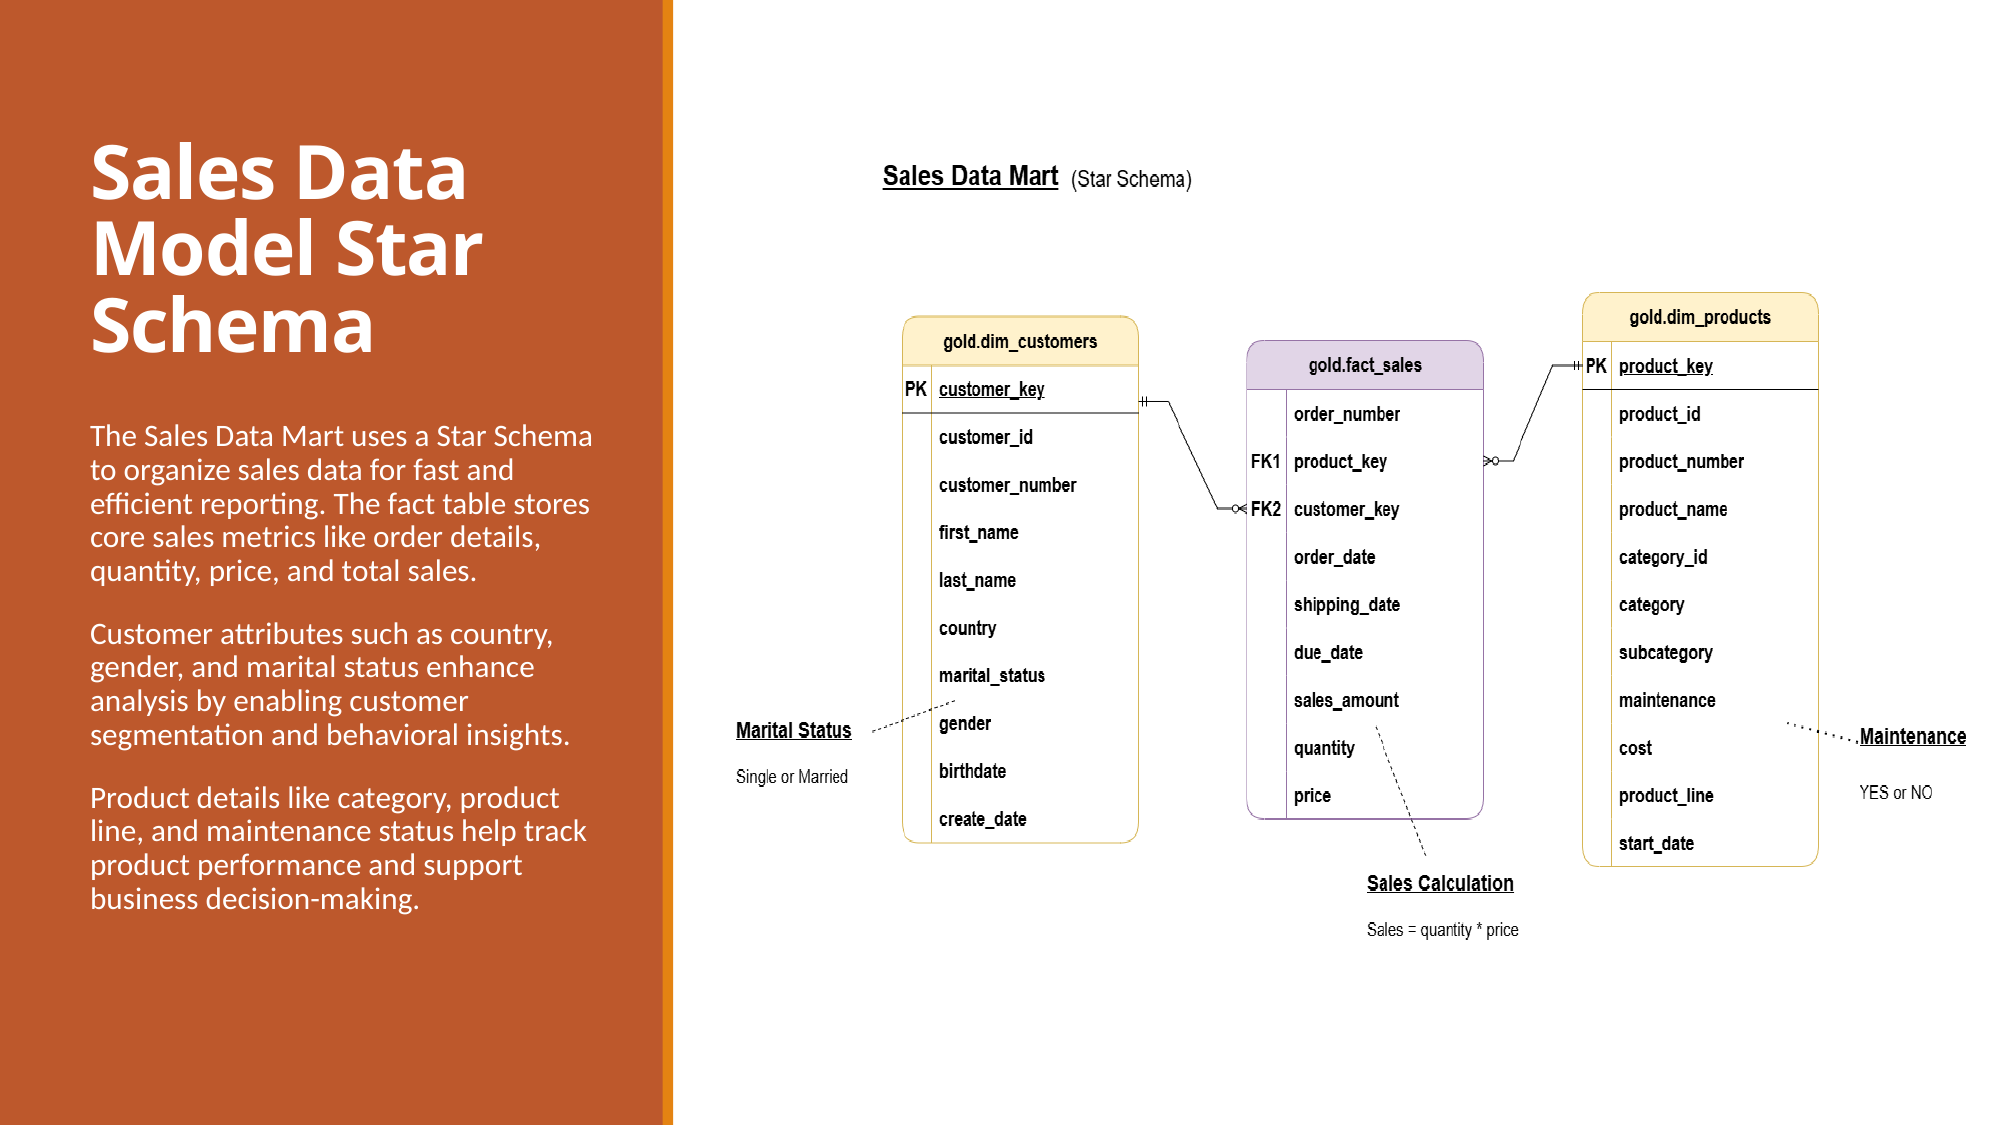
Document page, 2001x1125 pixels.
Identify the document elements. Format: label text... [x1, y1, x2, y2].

list The Sales Data Mart uses a Star Schema to organize sales data for fast and efficient reporting. The fact table stores core sales metrics like order details, quantity, price, and total sales. Customer attributes such as country, gender, and marital status enhance analysis by enabling customer segmentation and behavioral insights. Product details like category, product line, and maintenance status help track product performance and support business decision-making. [75, 412, 624, 946]
title Sales Data Model Star Schema [75, 0, 644, 375]
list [698, 114, 2000, 1049]
